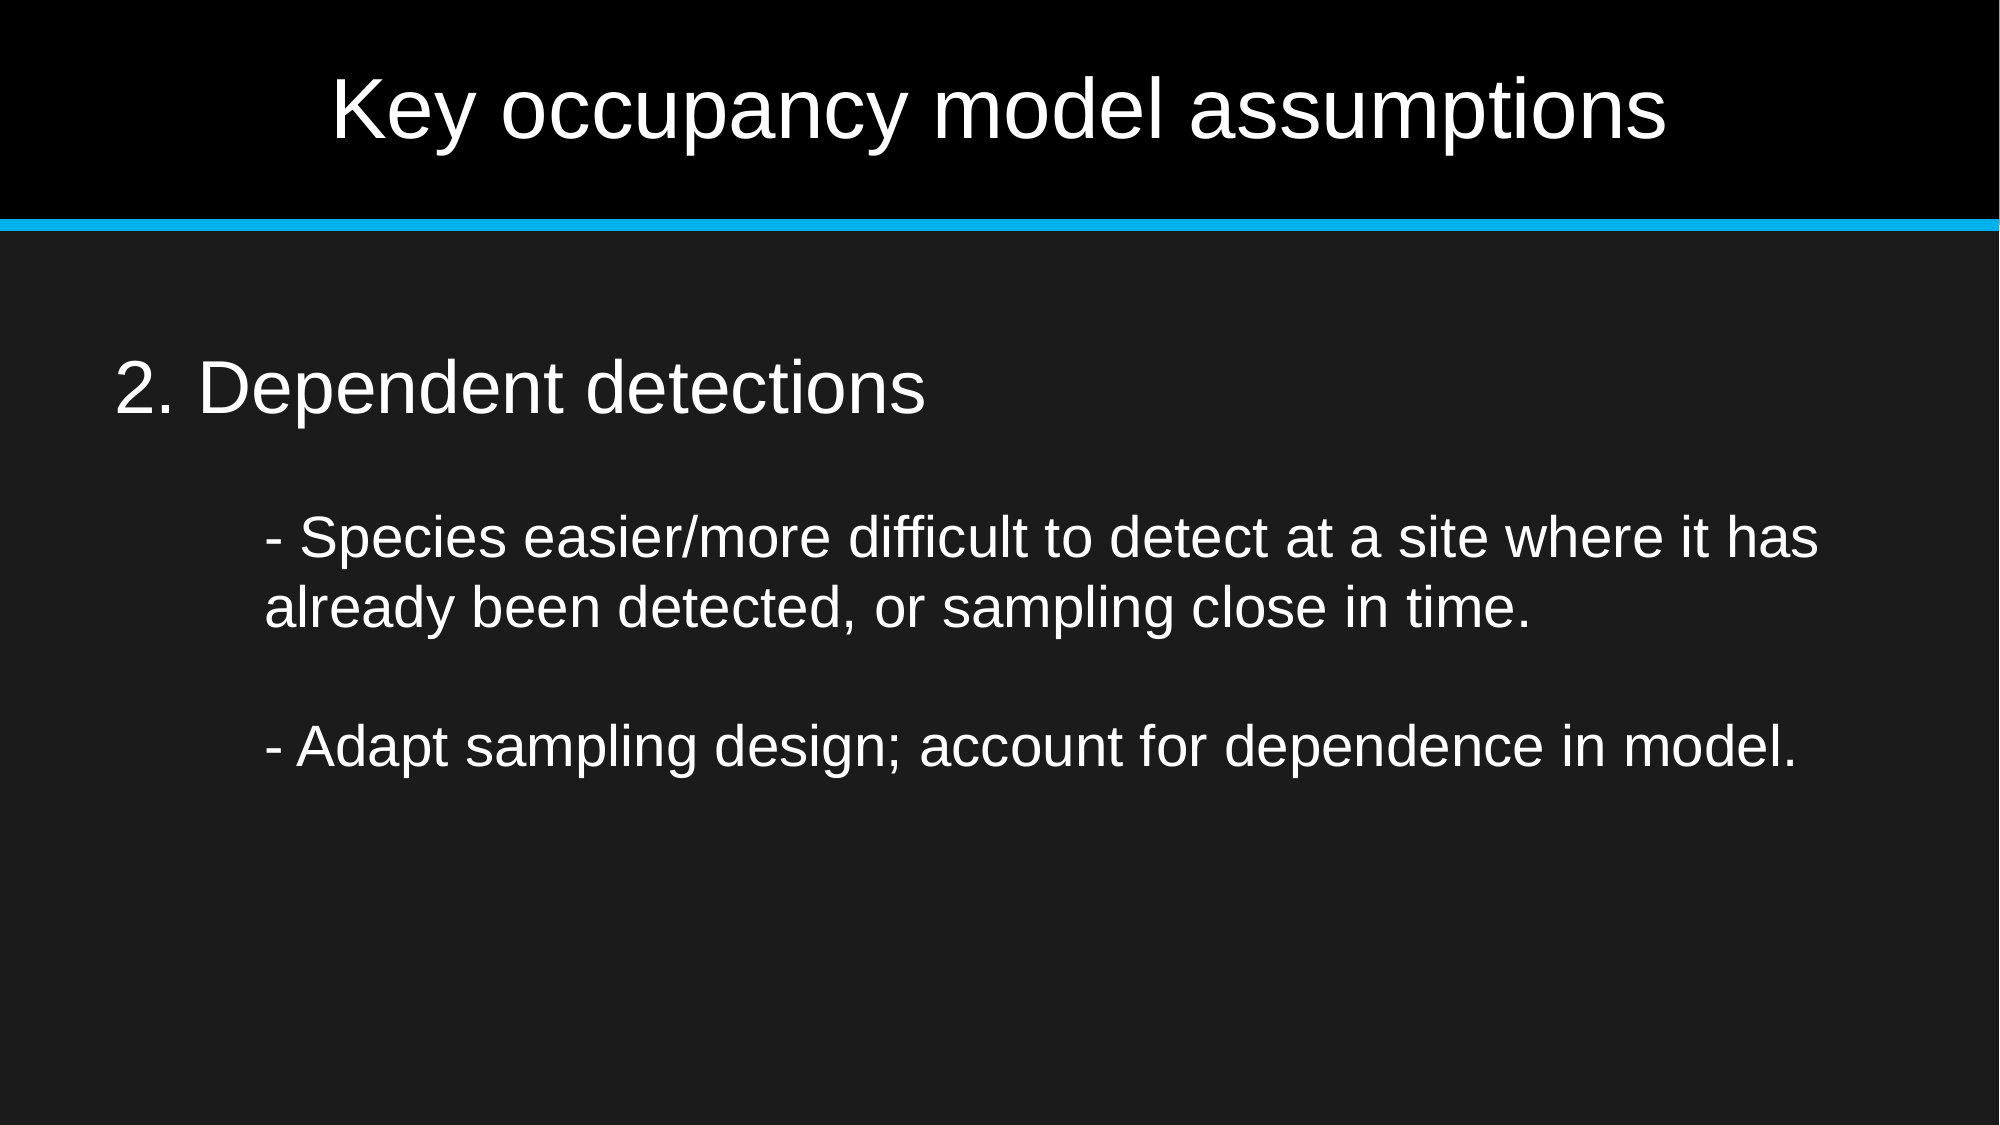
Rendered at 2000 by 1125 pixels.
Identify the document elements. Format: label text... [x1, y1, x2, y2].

title Key occupancy model assumptions [174, 20, 1825, 201]
text_box 2. Dependent detections - Species easier/more difficult to detect at a site where it has already been detected, or sampling close in time. - Adapt sampling design; account for dependence in model. Independent detections No unmodelled heterogeneity No false positives [97, 330, 1900, 1125]
